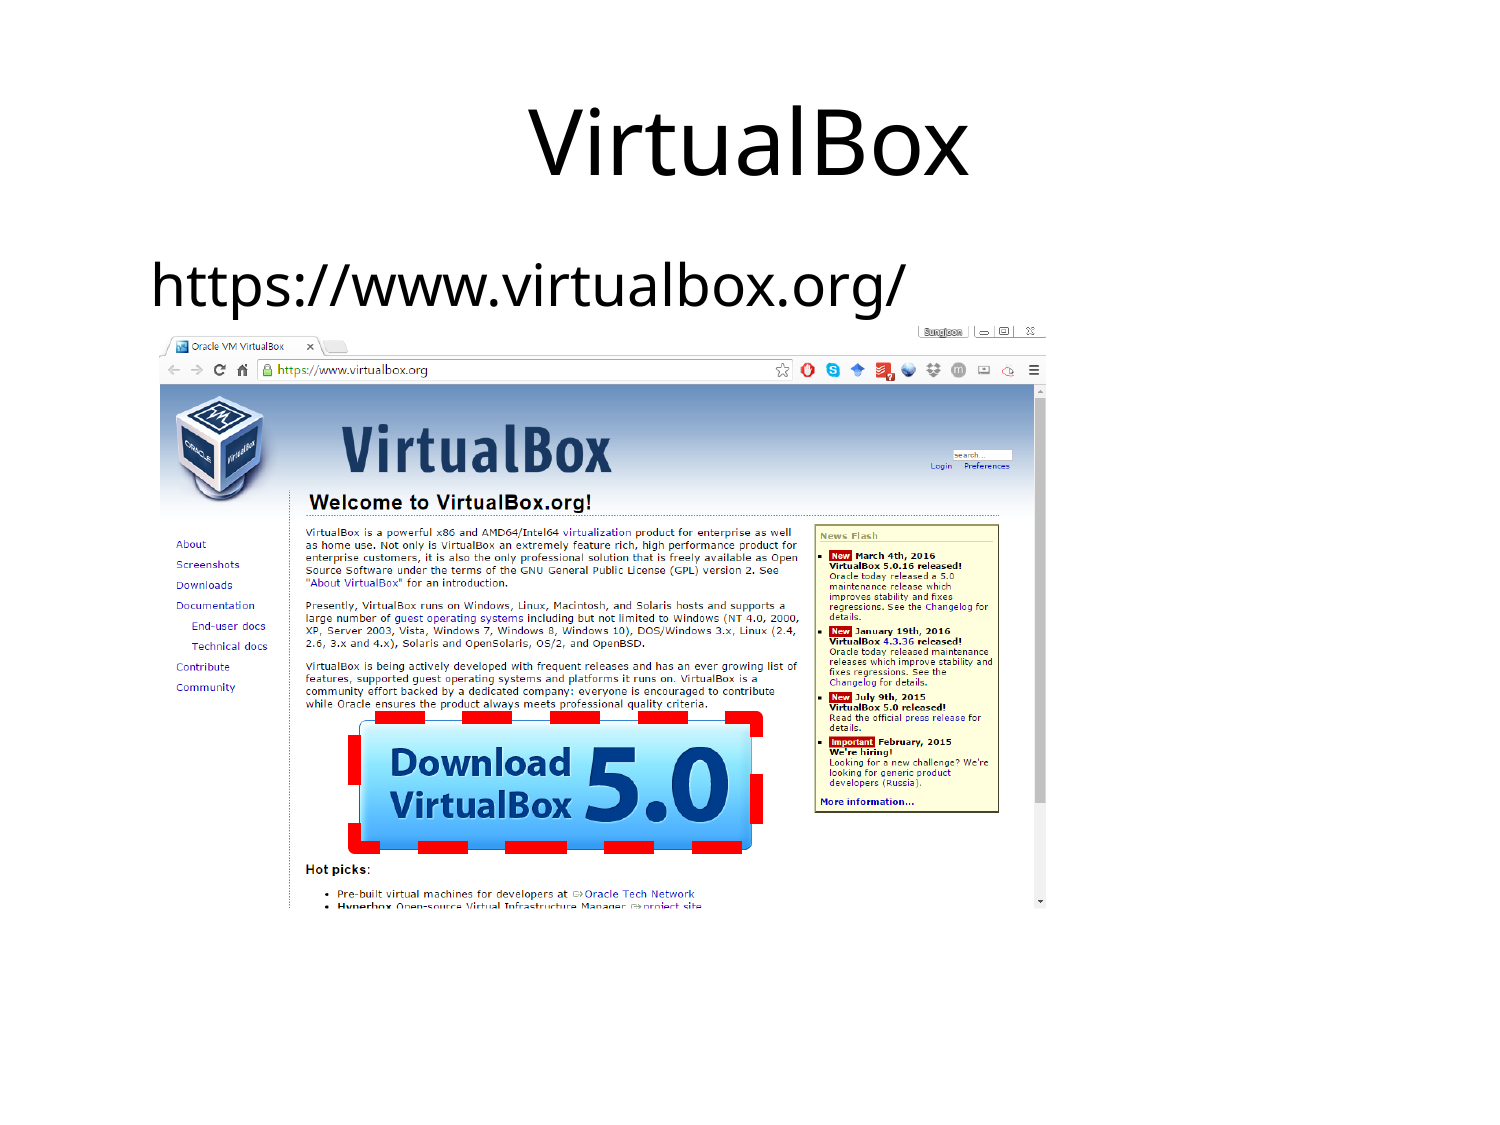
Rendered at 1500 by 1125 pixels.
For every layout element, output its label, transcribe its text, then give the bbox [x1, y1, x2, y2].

picture [159, 326, 1046, 910]
text_box https://www.virtualbox.org/ [136, 240, 923, 326]
title VirtualBox [75, 45, 1425, 233]
